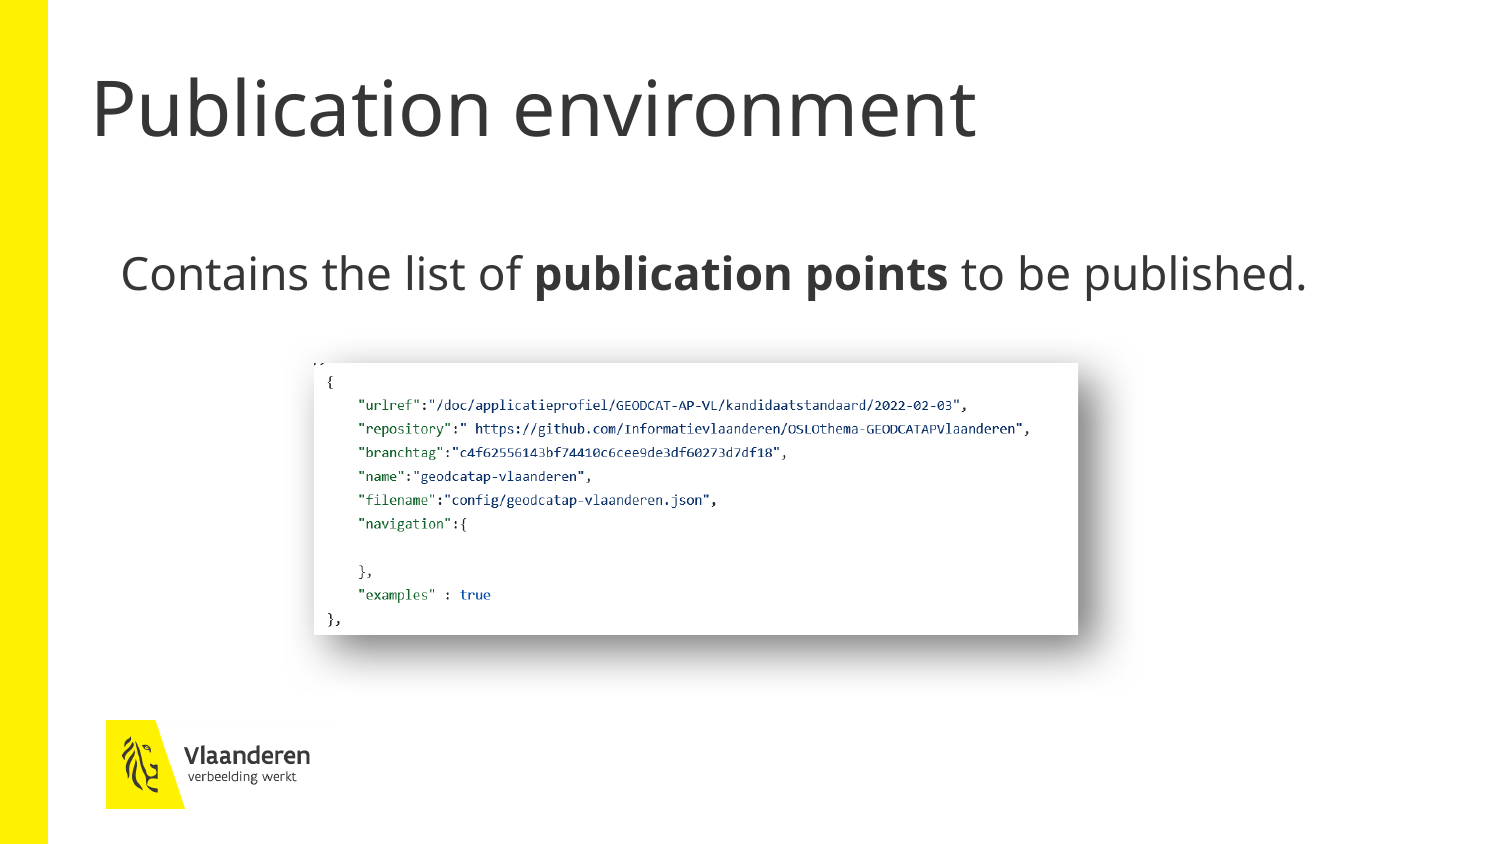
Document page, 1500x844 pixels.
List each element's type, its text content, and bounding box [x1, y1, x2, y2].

list Contains the list of publication points to be published. [88, 235, 1412, 688]
title Publication environment [75, 42, 1292, 181]
picture [313, 363, 1079, 635]
picture [106, 720, 333, 809]
